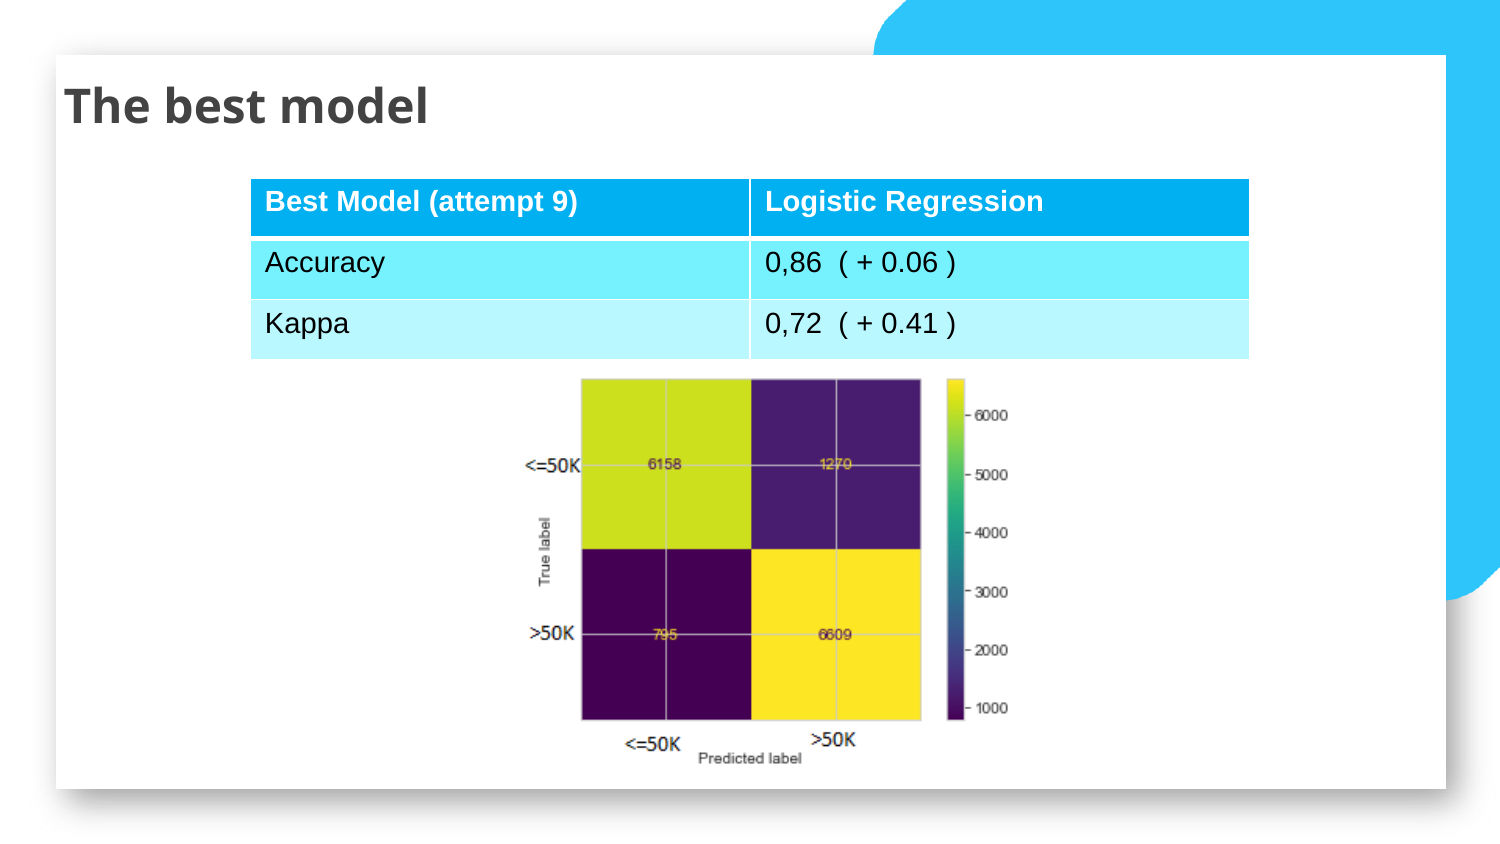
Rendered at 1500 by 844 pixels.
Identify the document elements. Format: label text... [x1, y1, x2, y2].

table_cell Accuracy [251, 241, 749, 299]
table_cell 0,86 ( + 0.06 ) [751, 241, 1249, 299]
table_cell 0,72 ( + 0.41 ) [751, 300, 1249, 359]
table_header Logistic Regression [751, 179, 1249, 236]
text_box The best model [48, 61, 983, 178]
picture [0, 0, 1500, 844]
table_cell Kappa [251, 300, 749, 359]
table_header Best Model (attempt 9) [251, 179, 749, 236]
